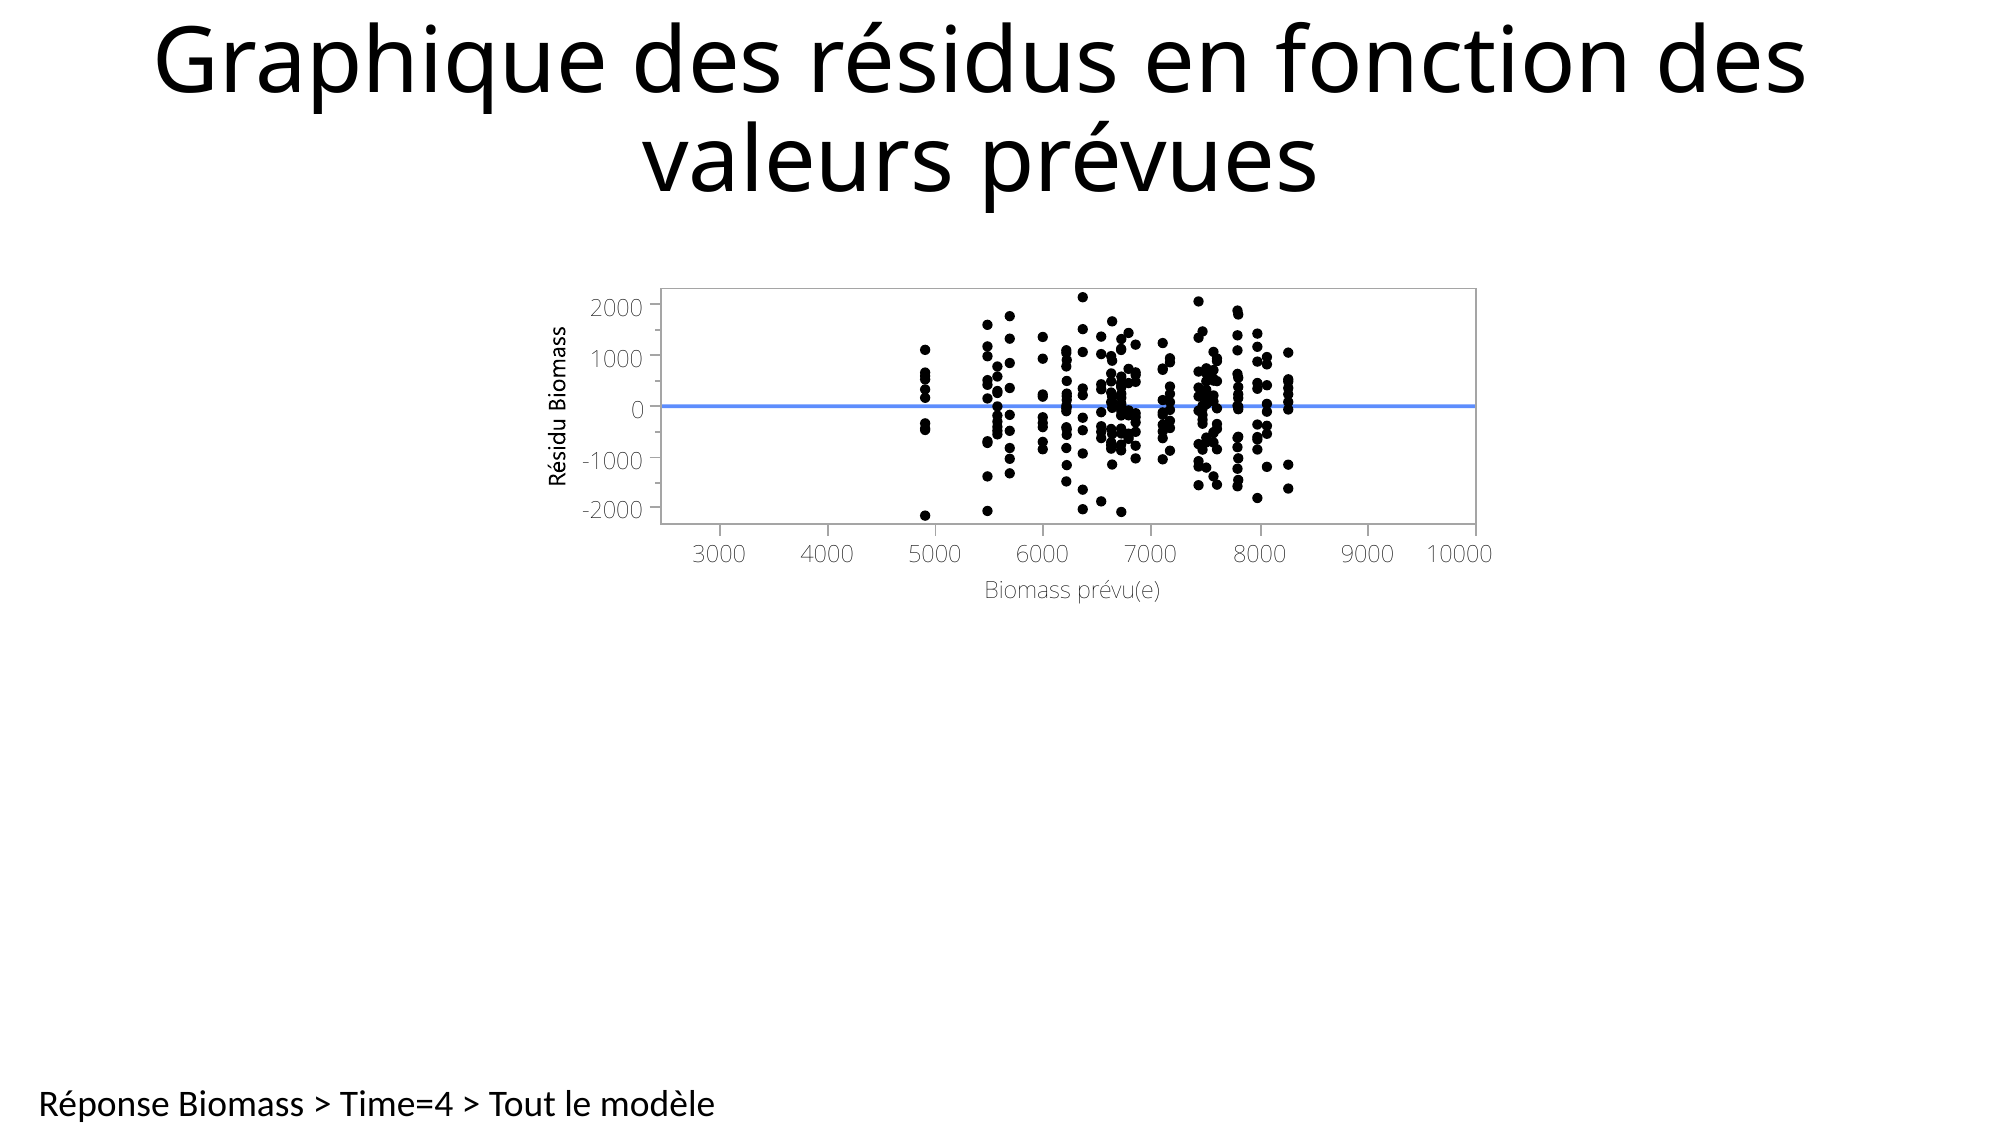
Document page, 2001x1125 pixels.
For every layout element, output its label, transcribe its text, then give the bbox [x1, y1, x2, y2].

picture [528, 270, 1510, 625]
title Graphique des résidus en fonction des valeurs prévues [0, 0, 1963, 225]
text_box Réponse Biomass > Time=4 > Tout le modèle [38, 1079, 717, 1125]
